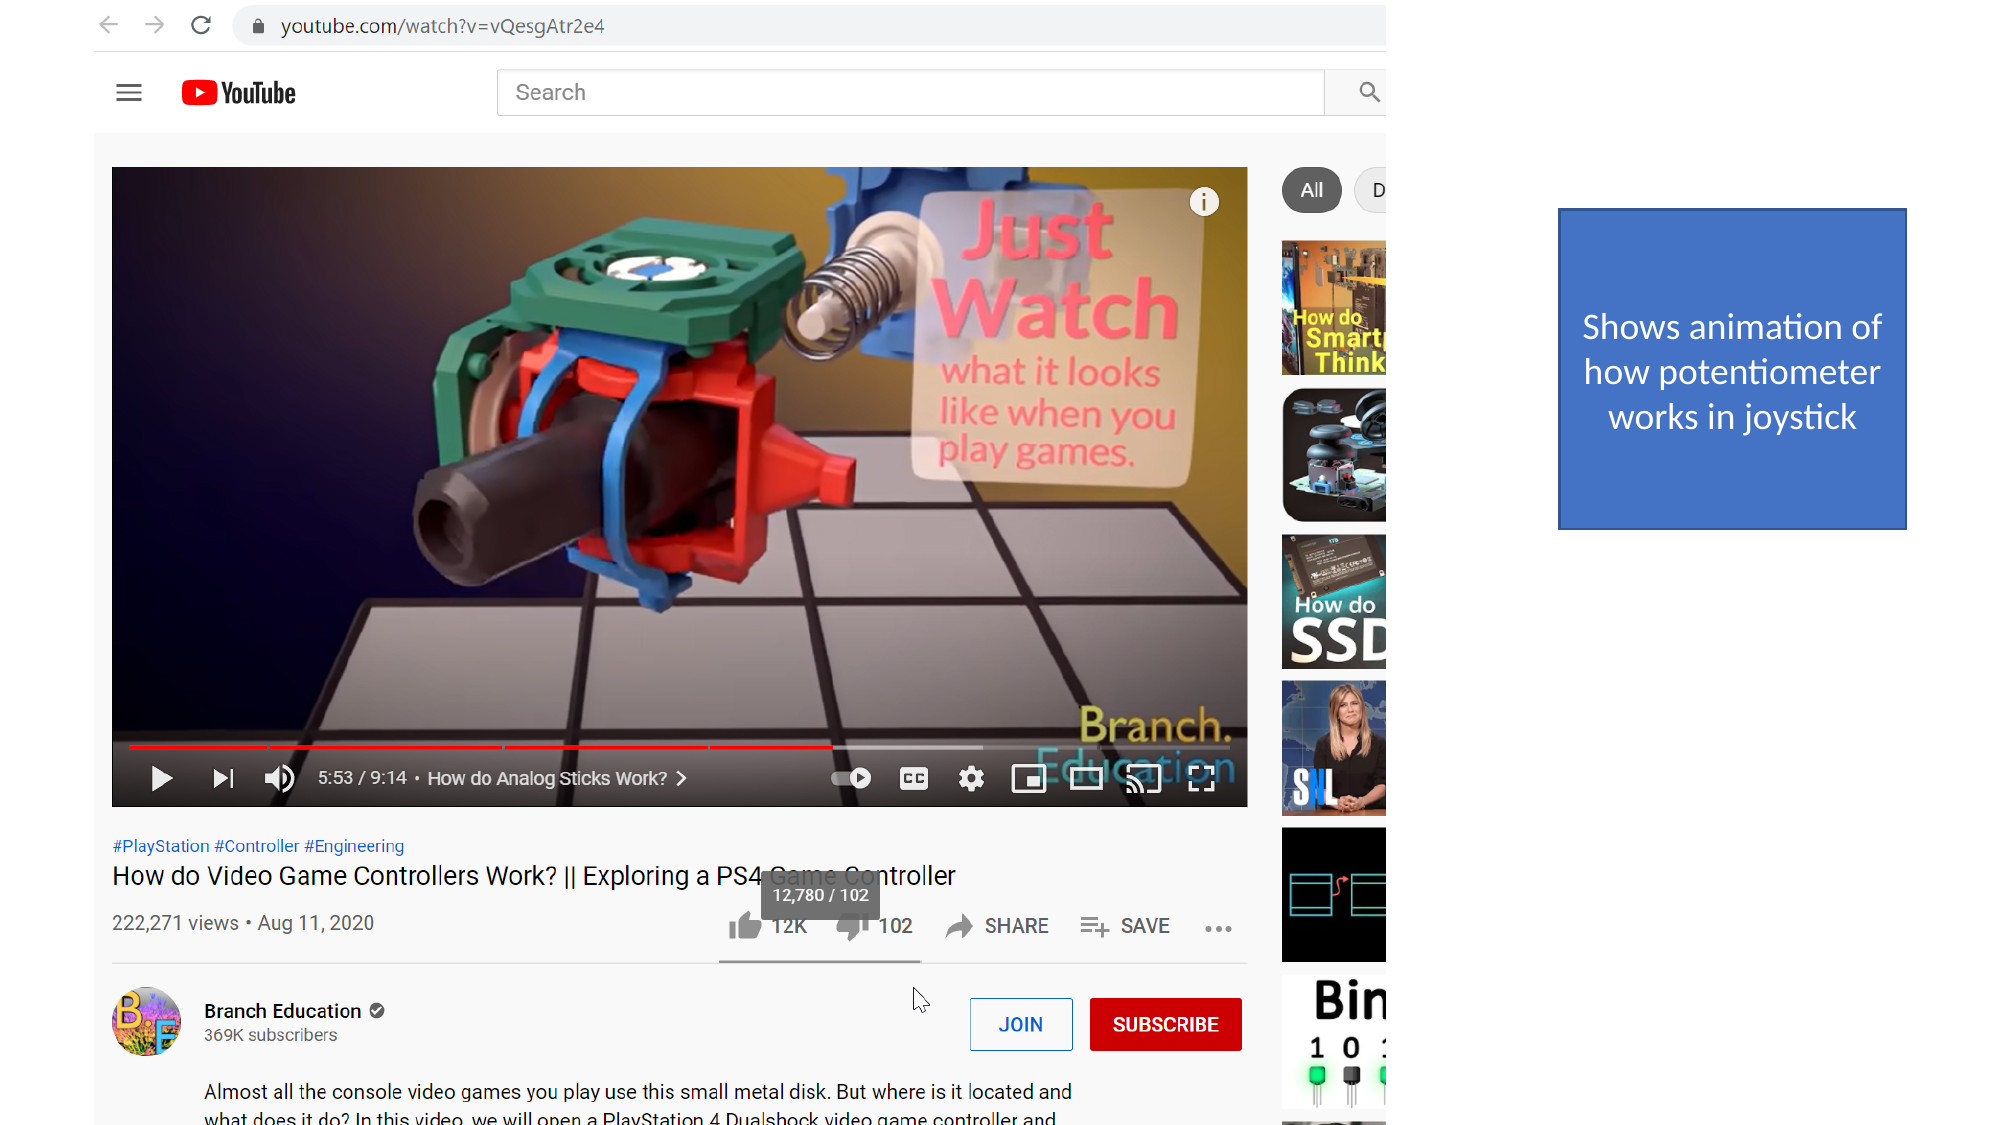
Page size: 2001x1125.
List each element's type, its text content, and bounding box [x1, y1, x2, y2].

text_box Shows animation of how potentiometer works in joystick [1558, 208, 1907, 530]
picture [94, 0, 1386, 1125]
